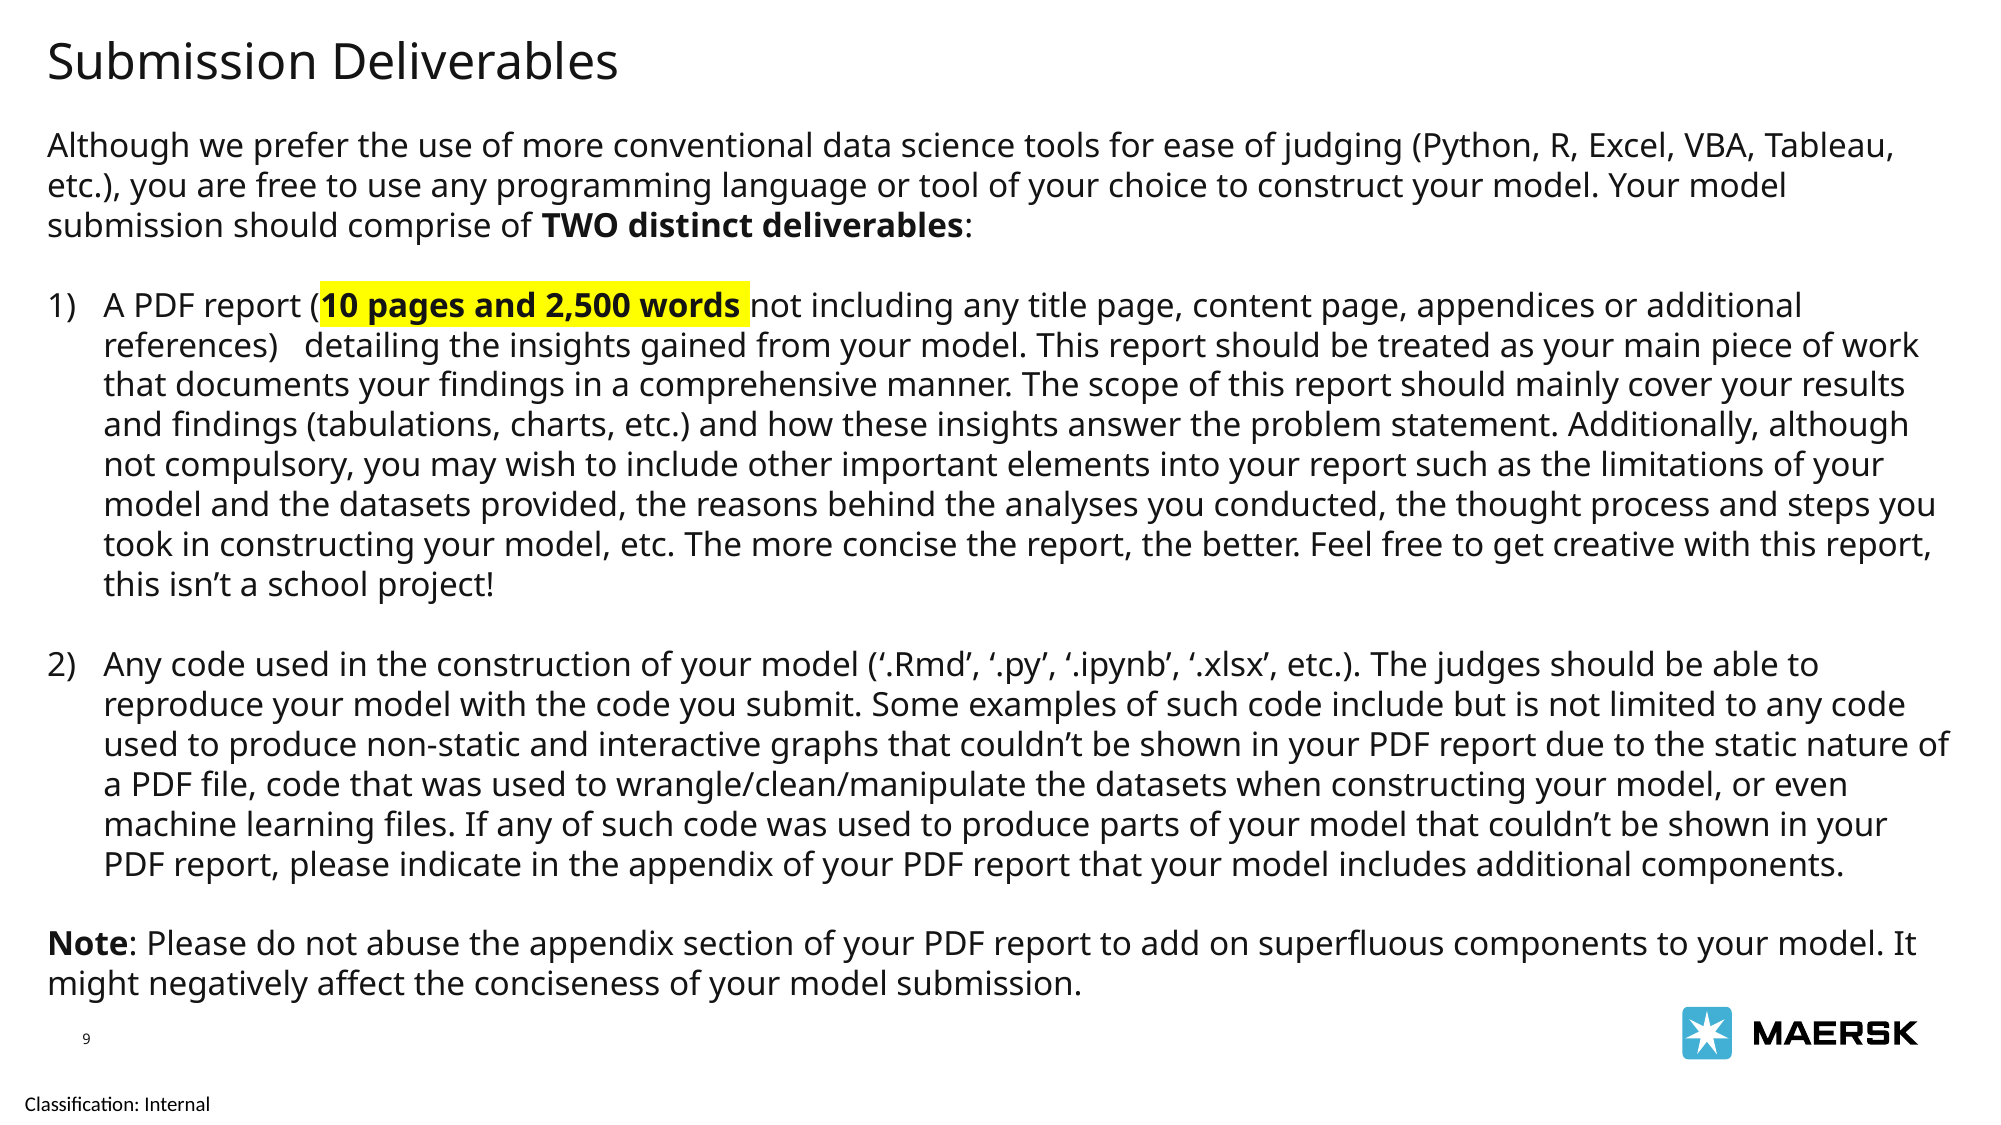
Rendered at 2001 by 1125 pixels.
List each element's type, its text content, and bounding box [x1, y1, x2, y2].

text_box Submission Deliverables [8, 0, 1992, 179]
slide_number 9 [82, 1029, 150, 1061]
